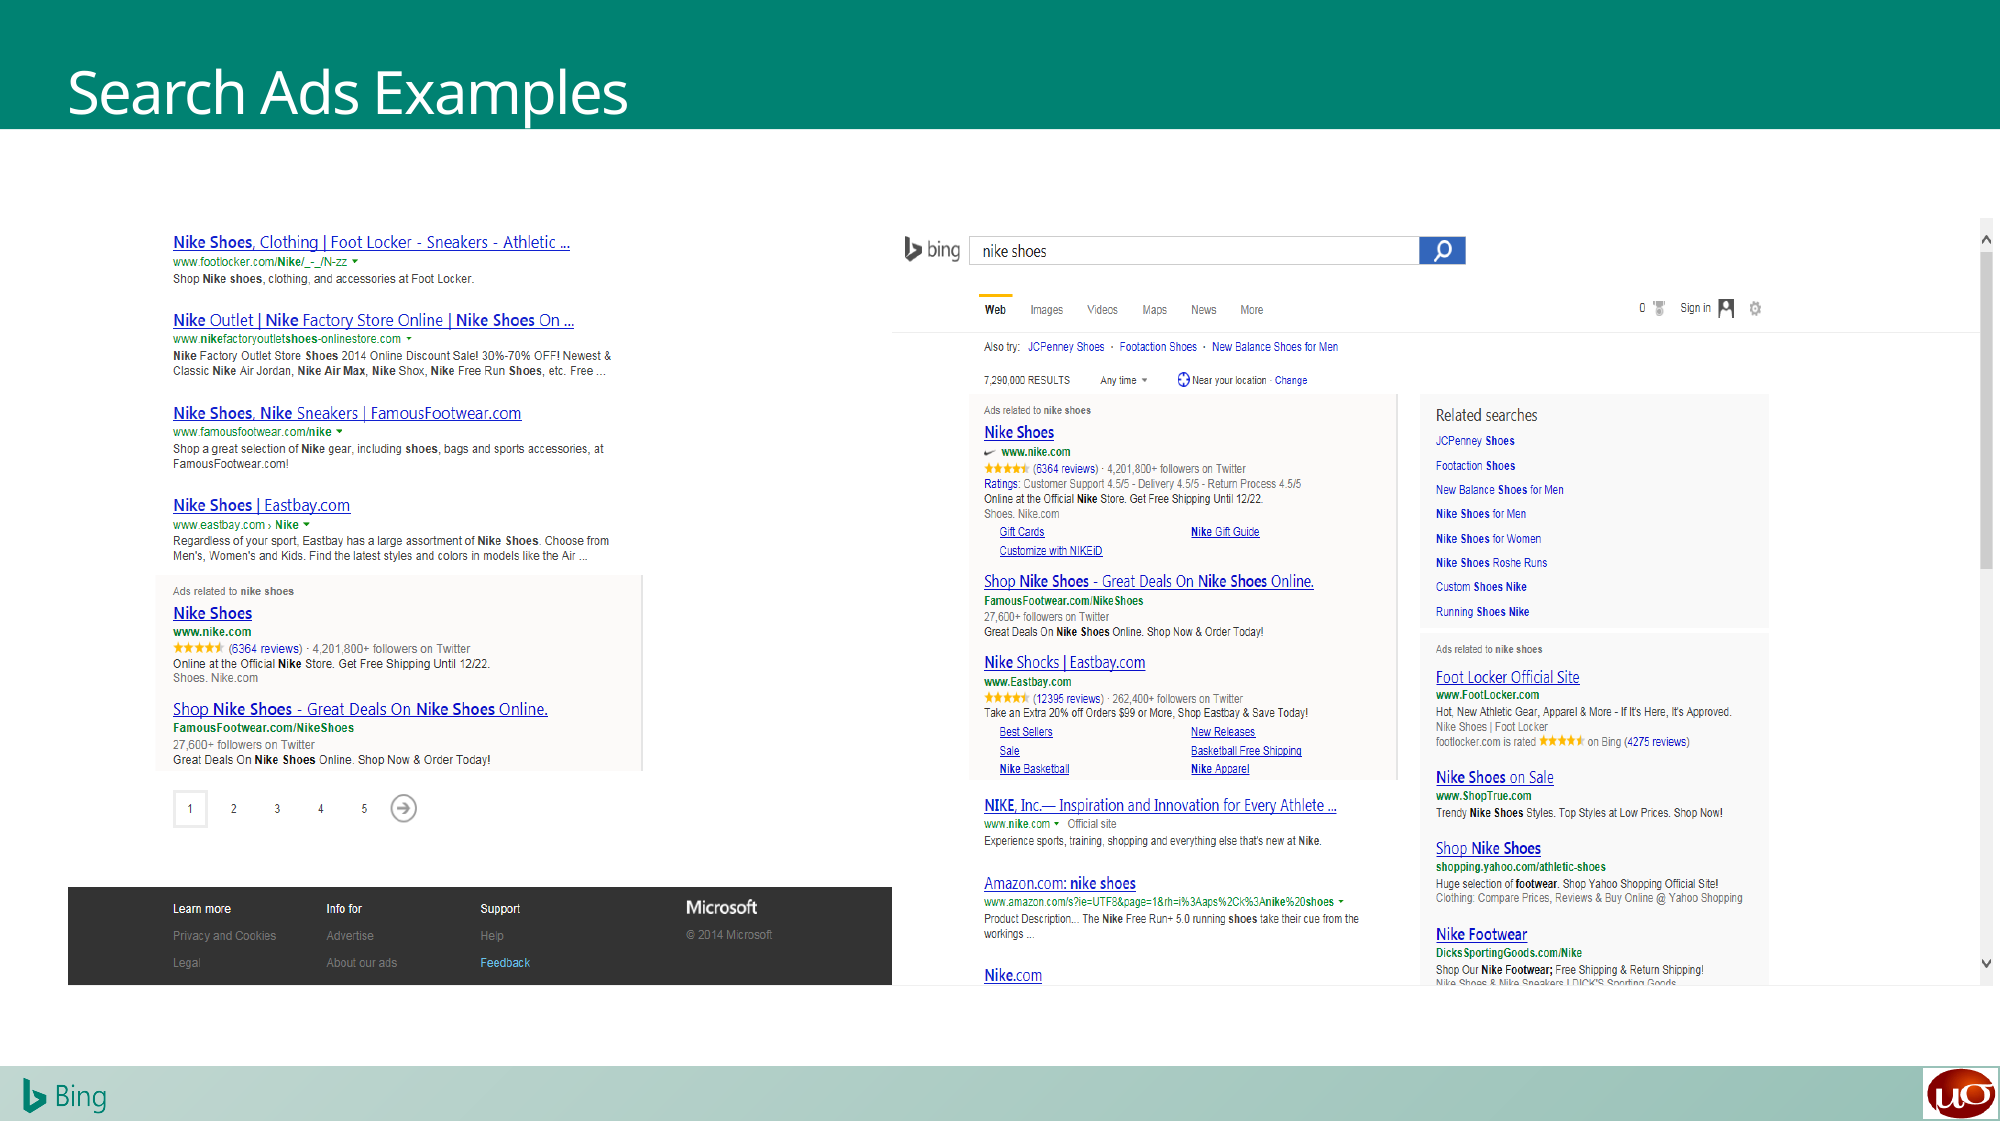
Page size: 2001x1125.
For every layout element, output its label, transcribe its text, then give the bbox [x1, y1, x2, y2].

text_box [68, 218, 1994, 986]
title Search Ads Examples [43, 48, 1825, 266]
picture [9, 1062, 124, 1125]
picture [1923, 1068, 1998, 1119]
